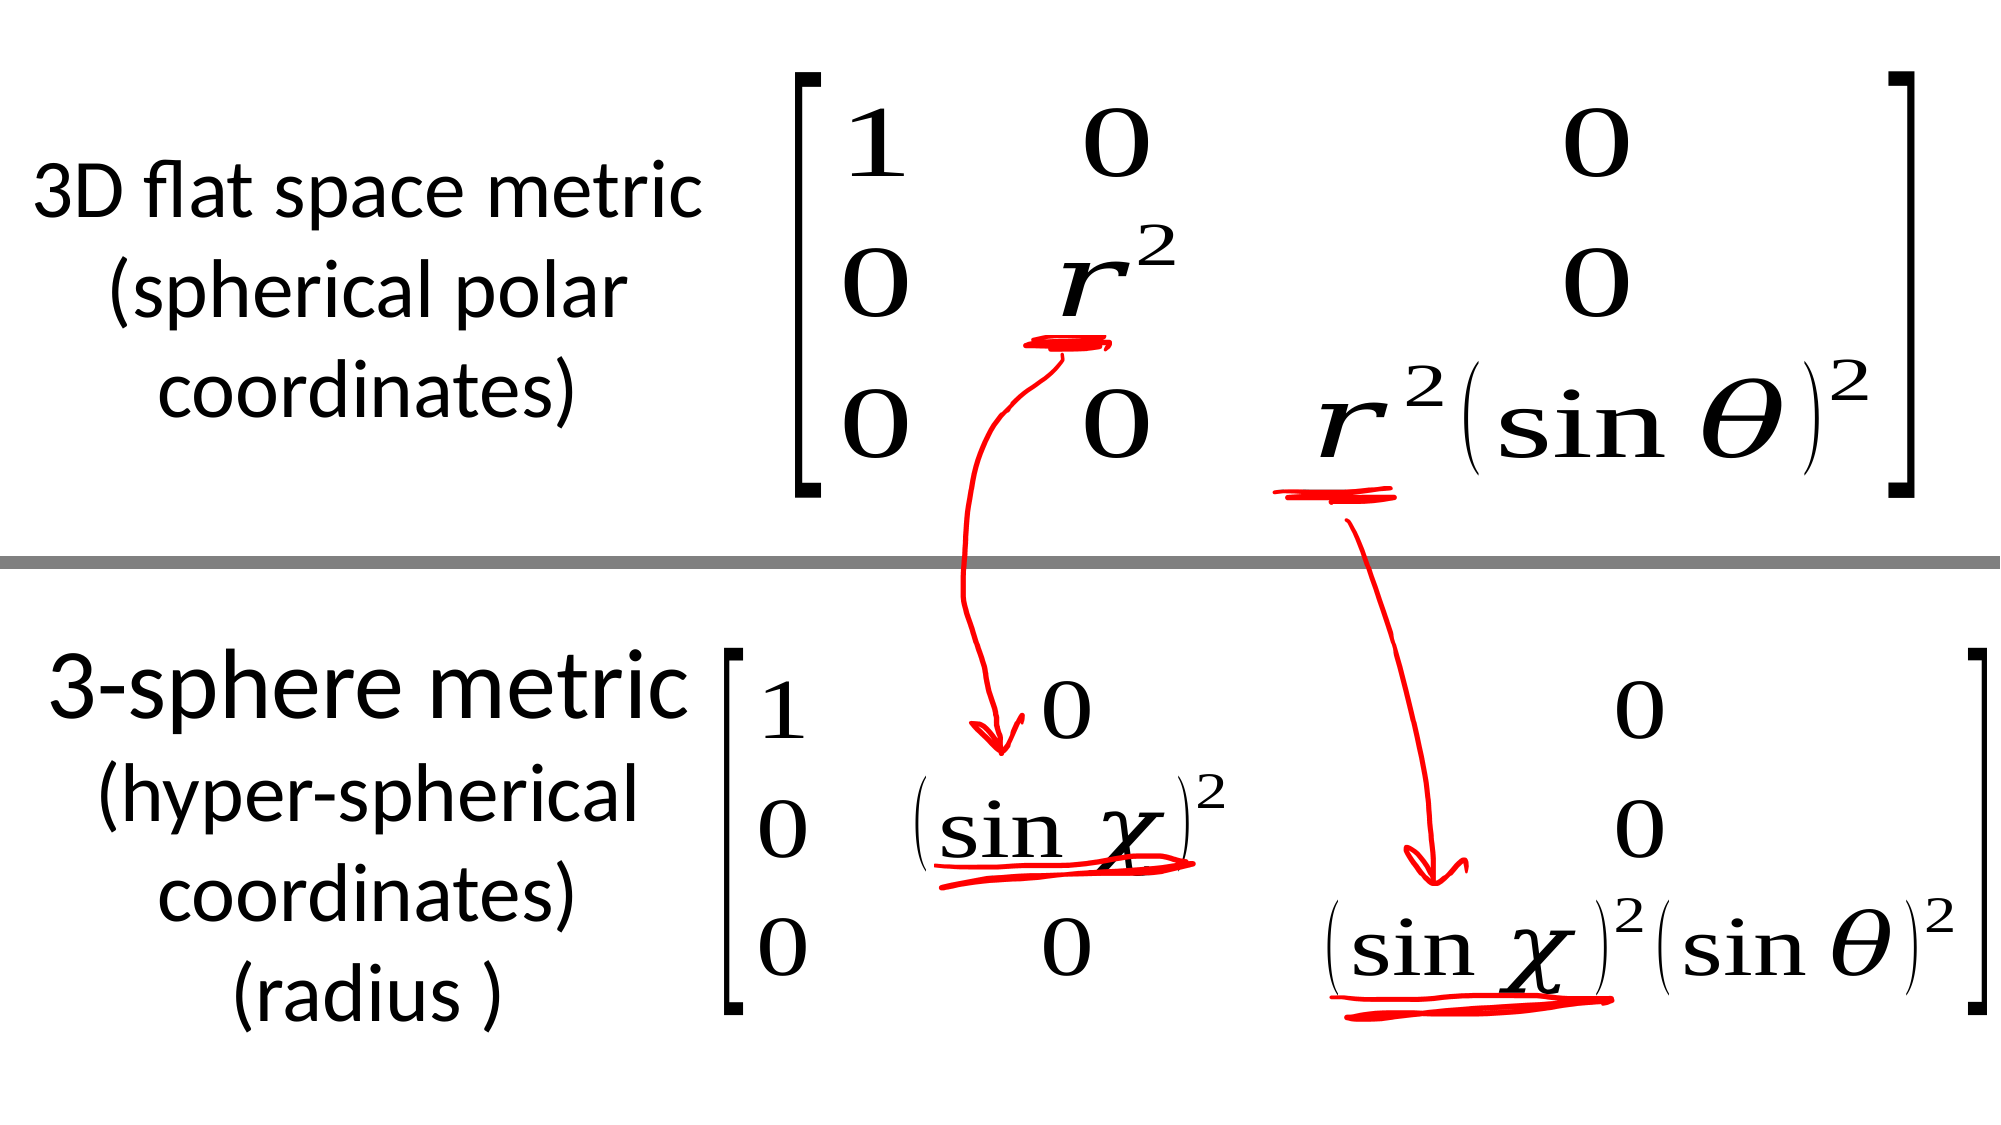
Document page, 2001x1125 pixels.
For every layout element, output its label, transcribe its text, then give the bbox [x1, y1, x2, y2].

picture [934, 335, 1623, 562]
picture [934, 563, 1623, 1030]
text_box 3D flat space metric (spherical polar coordinates) [14, 126, 722, 442]
